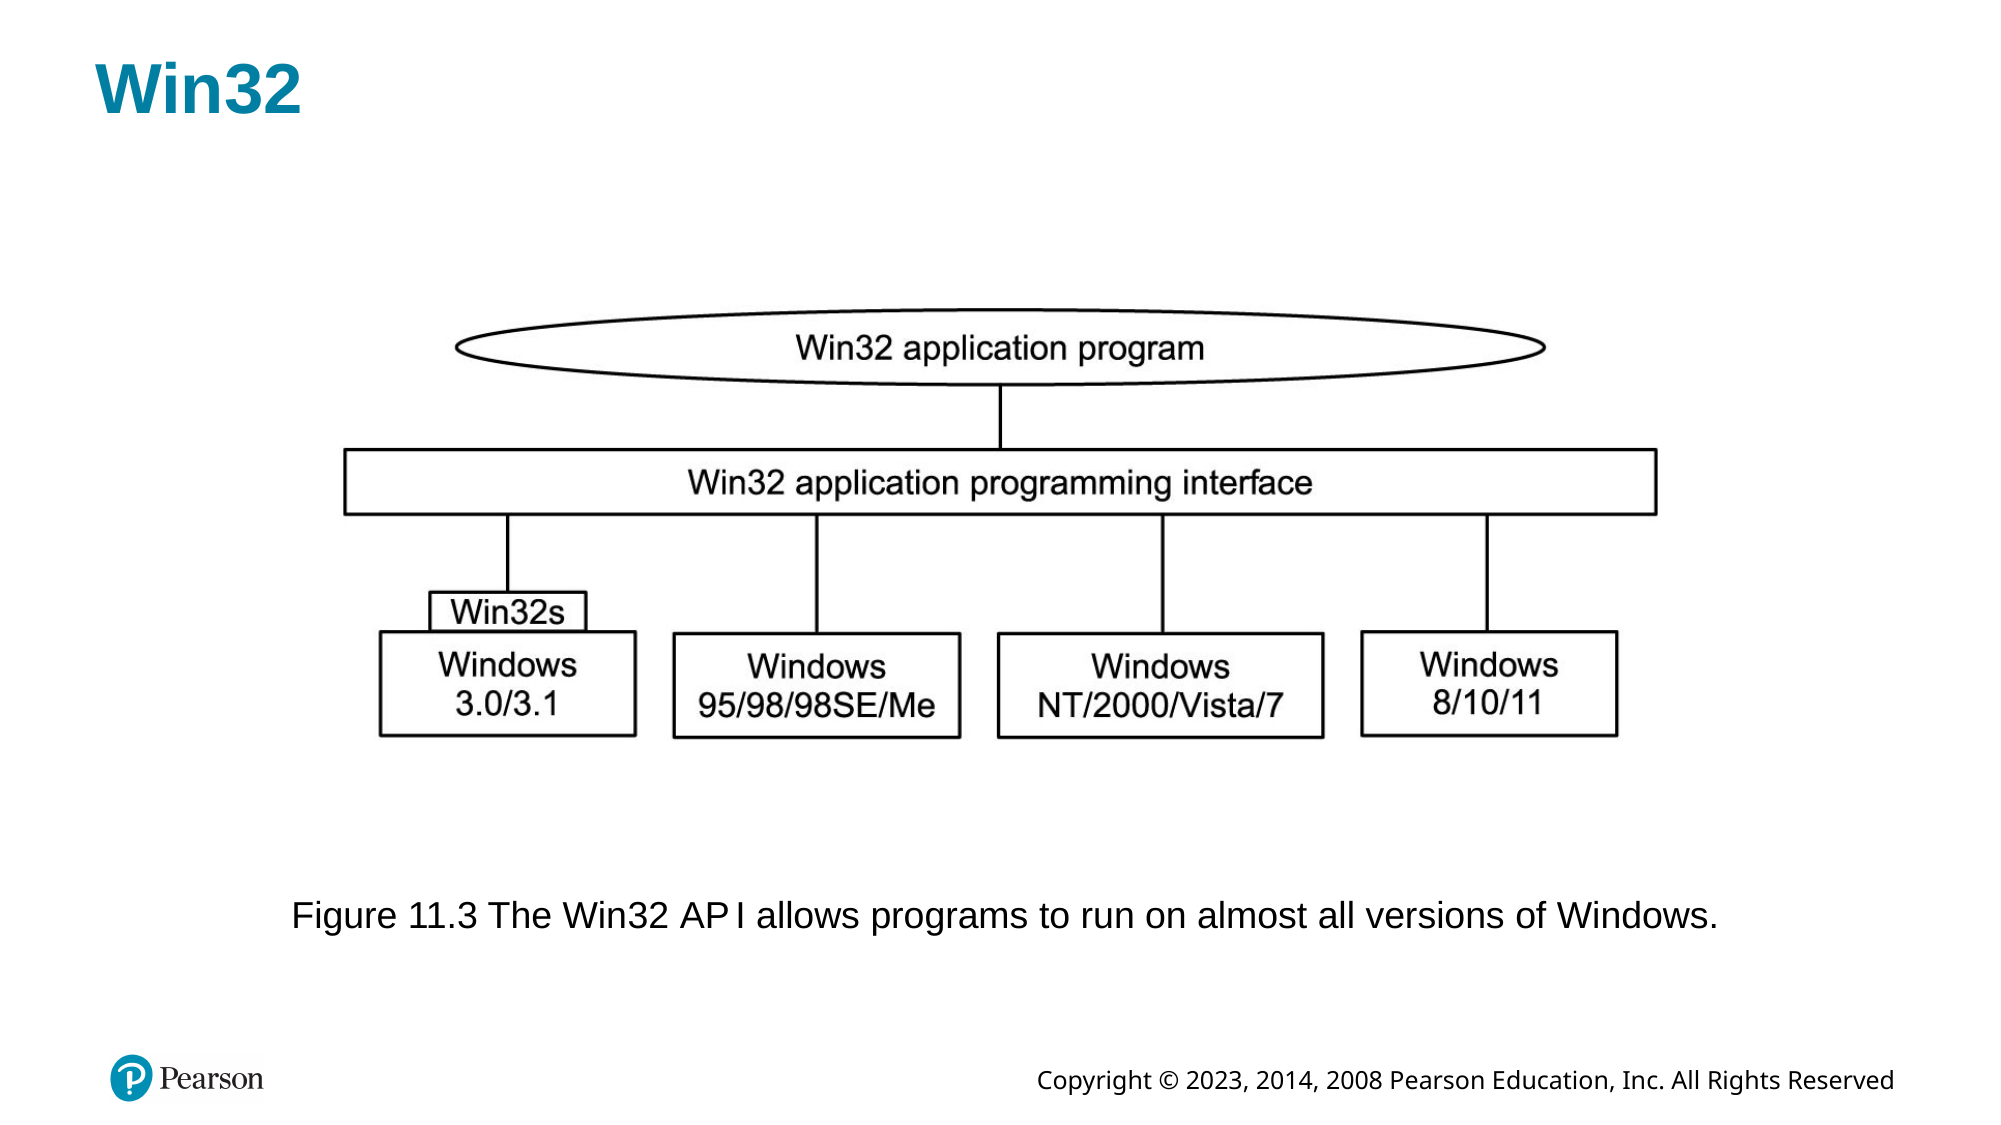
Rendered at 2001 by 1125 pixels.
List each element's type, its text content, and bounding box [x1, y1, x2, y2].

list Figure 11.3 The Win 32 A P I allows programs to run on almost all versions of Windows. [281, 591, 1730, 1125]
title Win32 [95, 0, 1912, 182]
picture [332, 302, 1668, 744]
picture [109, 1053, 265, 1103]
